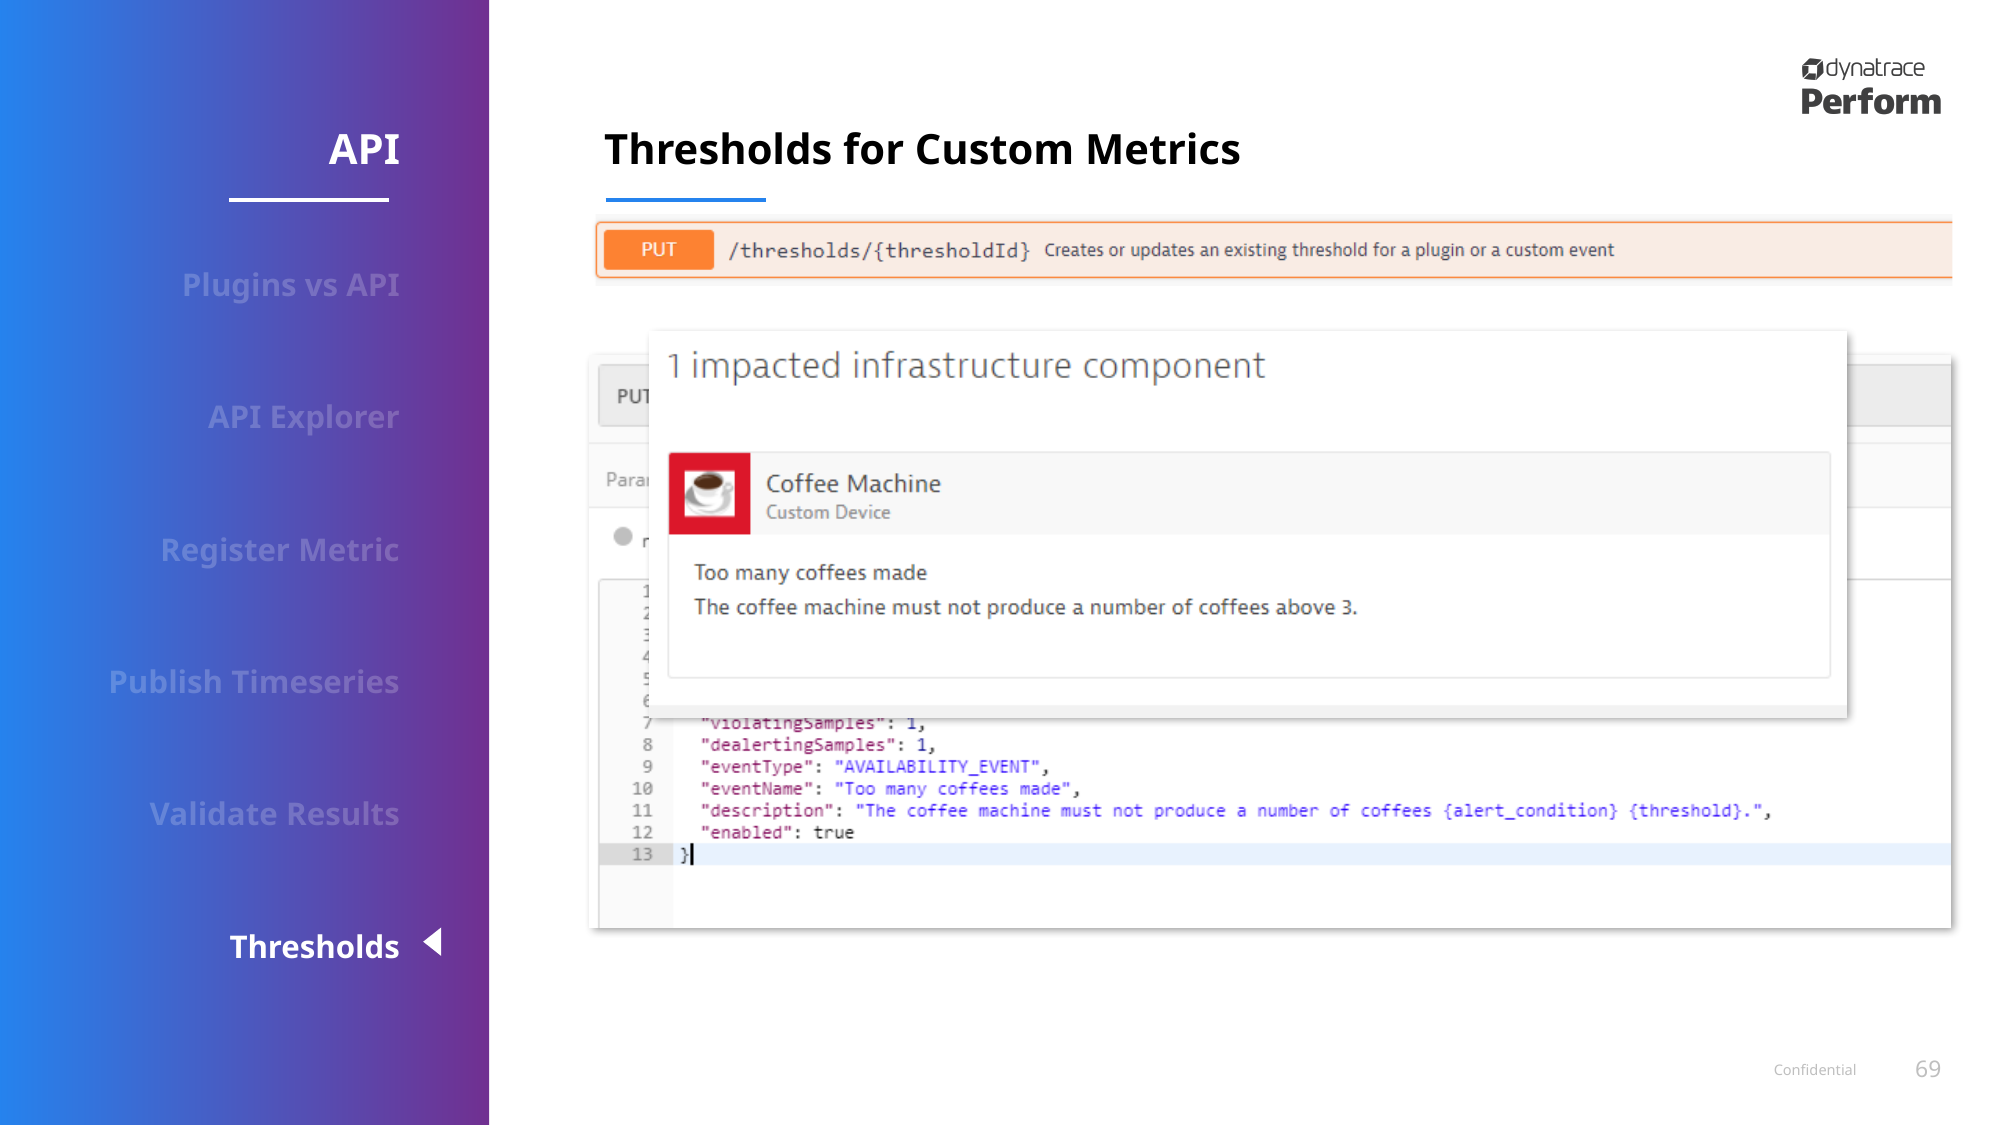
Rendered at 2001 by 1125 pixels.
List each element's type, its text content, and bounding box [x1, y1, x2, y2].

picture [1797, 51, 1944, 125]
list API [73, 59, 415, 181]
picture [589, 331, 1951, 928]
title Thresholds for Custom Metrics [589, 59, 1863, 181]
list Plugins vs API API Explorer Register Metric Publish Timeseries Validate Results Thresholds [73, 249, 415, 1014]
picture [589, 214, 1953, 286]
text_box [422, 926, 442, 958]
